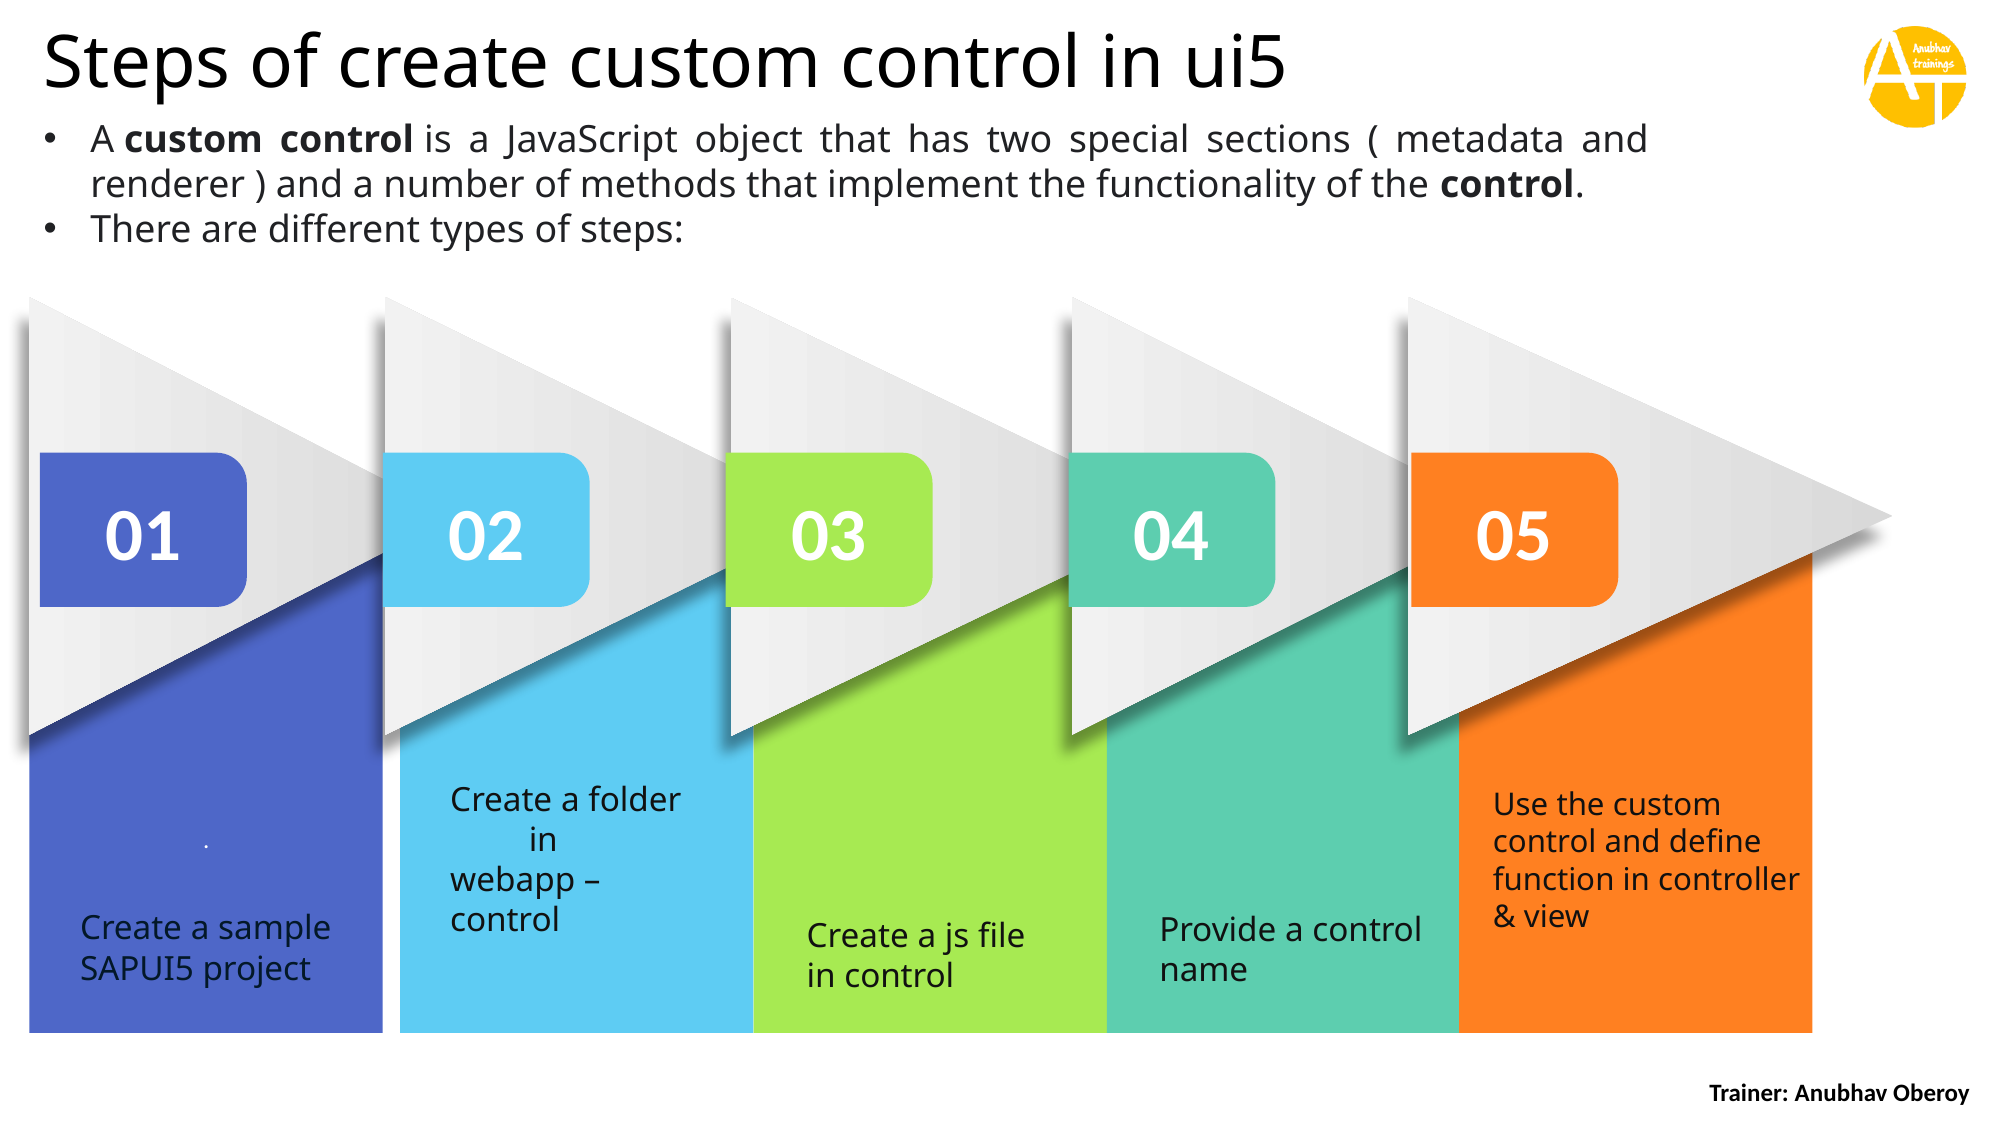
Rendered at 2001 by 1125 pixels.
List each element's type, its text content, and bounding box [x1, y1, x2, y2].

text_box A custom control is a JavaScript object that has two special sections ( metadata and renderer ) and a number of methods that implement the functionality of the control. There are different types of steps: [28, 107, 1665, 258]
text_box 05 [1476, 484, 1553, 575]
text_box Trainer: Anubhav Oberoy [1657, 1074, 2000, 1109]
text_box [399, 605, 753, 1034]
text_box [27, 295, 367, 737]
text_box [753, 610, 1106, 1034]
text_box Provide a control name [1144, 900, 1449, 1041]
text_box 03 [790, 484, 868, 575]
picture [1853, 19, 1972, 136]
text_box 04 [1133, 484, 1211, 575]
text_box [38, 451, 249, 608]
text_box [1407, 295, 1896, 737]
text_box . [28, 592, 384, 1034]
text_box Create a folder in webapp – control [435, 770, 701, 1036]
text_box Create a sample SAPUI5 project [65, 899, 378, 994]
text_box Use the custom control and define function in controller & view [1478, 776, 1823, 987]
text_box 01 [105, 484, 182, 575]
text_box [1458, 581, 1813, 1034]
text_box [381, 451, 591, 608]
text_box [730, 296, 1054, 738]
text_box [1070, 295, 1390, 737]
text_box [1410, 451, 1620, 608]
text_box 02 [448, 484, 525, 575]
text_box Create a js file in control [791, 906, 1070, 1047]
text_box [1106, 606, 1458, 1034]
text_box [1067, 451, 1277, 608]
text_box [724, 451, 934, 608]
title Steps of create custom control in ui5 [28, 16, 1754, 111]
text_box [383, 295, 713, 737]
